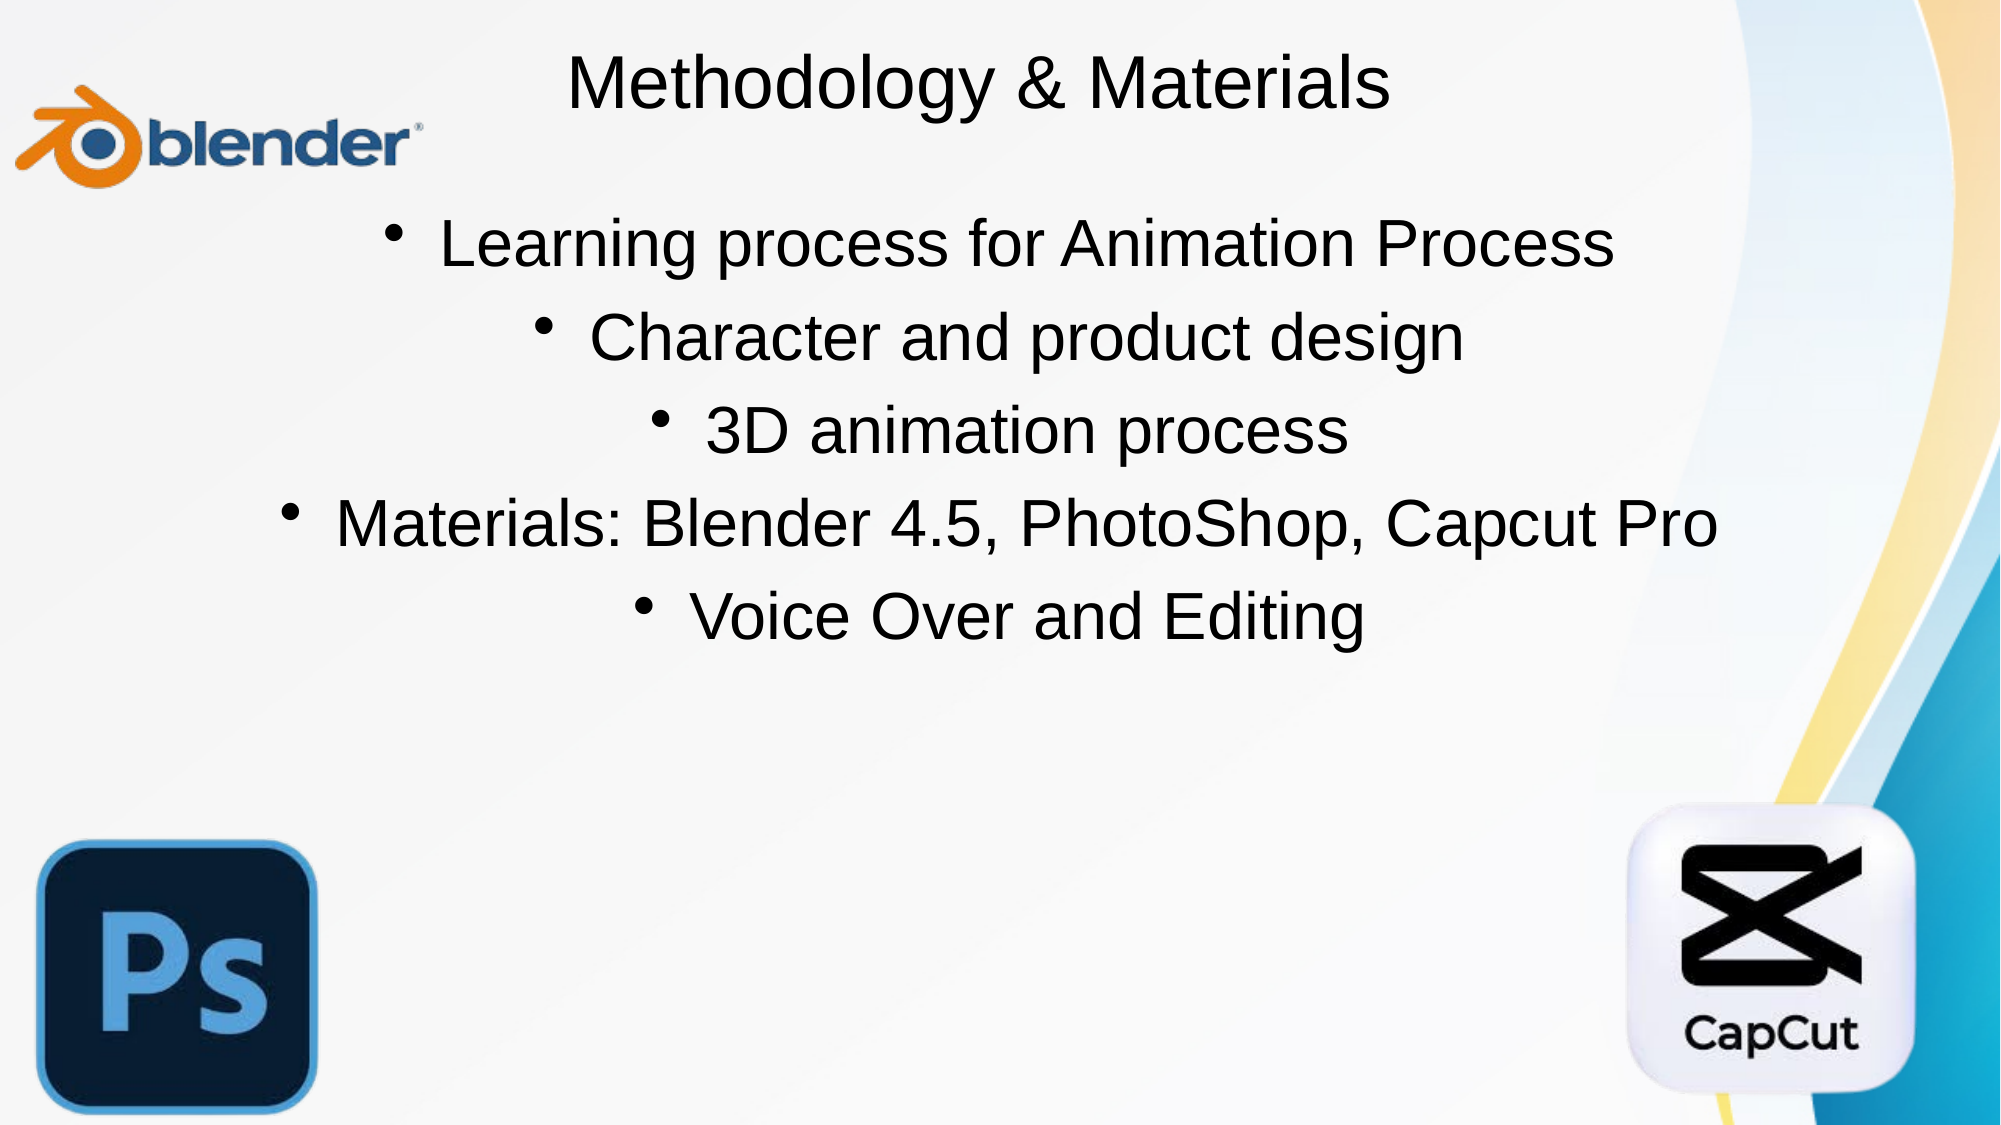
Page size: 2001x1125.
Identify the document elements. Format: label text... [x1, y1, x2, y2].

list Learning process for Animation Process Character and product design 3D animation process Materials: Blender 4.5, PhotoShop, Capcut Pro Voice Over and Editing [99, 192, 1901, 1006]
title Methodology & Materials [444, 30, 1693, 127]
picture [0, 0, 2001, 1125]
